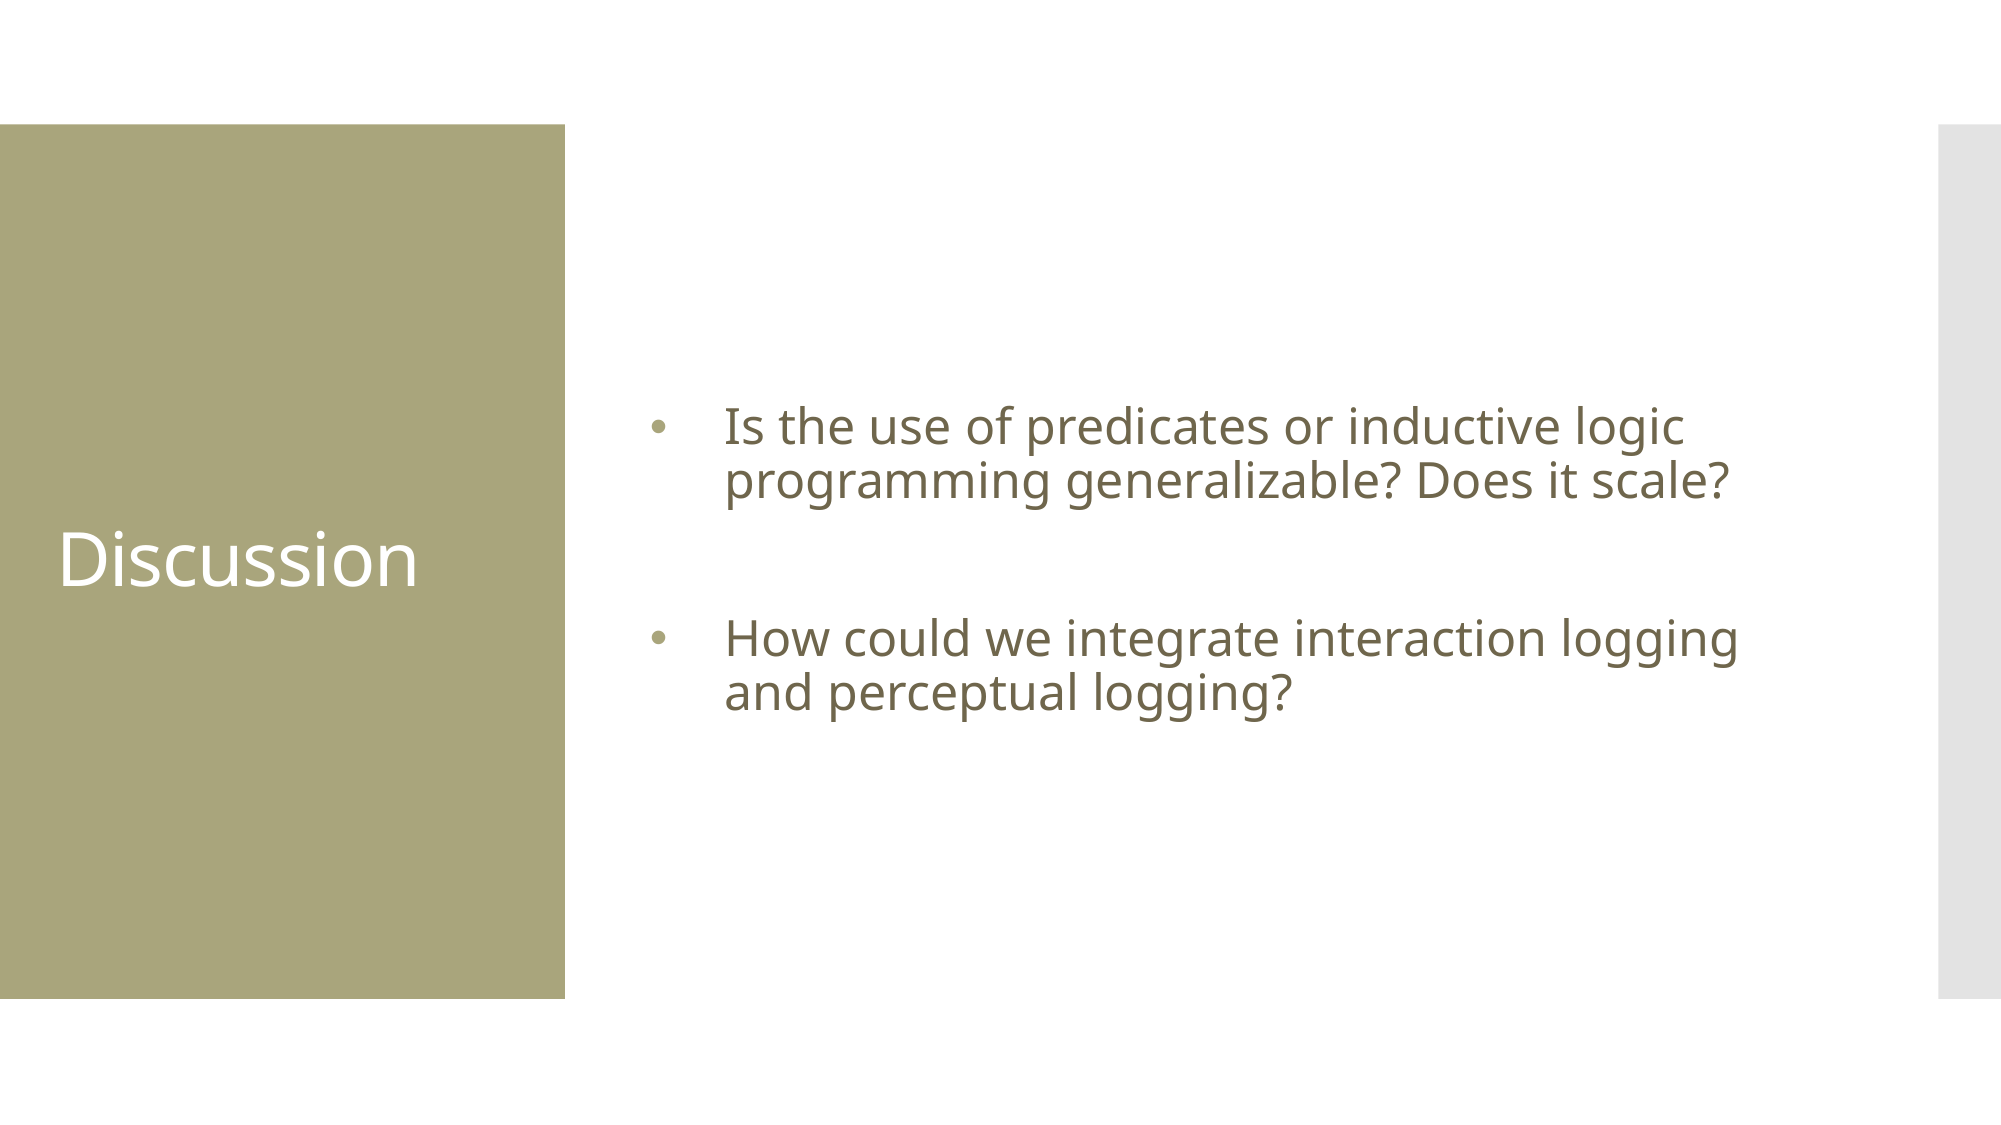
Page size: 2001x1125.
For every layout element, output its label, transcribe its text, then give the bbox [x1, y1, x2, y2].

title Discussion [41, 184, 525, 940]
list Is the use of predicates or inductive logic programming generalizable? Does it scale? How could we integrate interaction logging and perceptual logging? [634, 141, 1835, 982]
